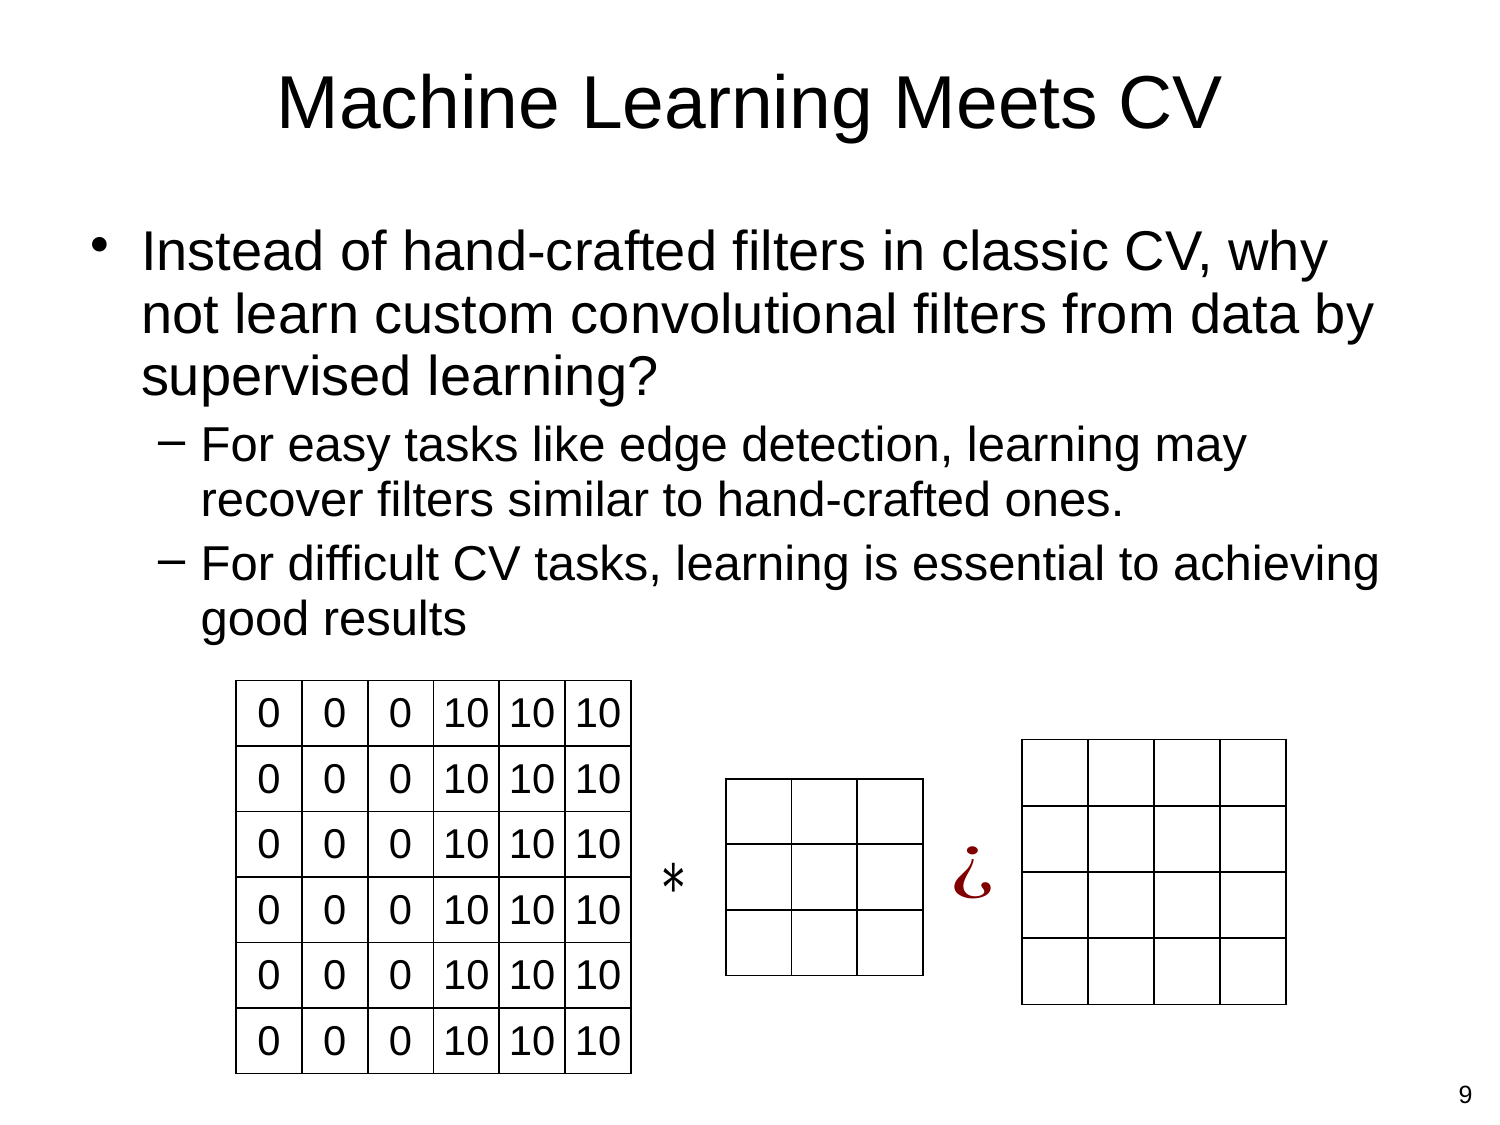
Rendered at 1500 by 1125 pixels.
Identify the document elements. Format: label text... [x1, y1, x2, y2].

table_cell 0 [303, 878, 367, 942]
table_cell 0 [237, 878, 301, 942]
table_cell 10 [566, 943, 630, 1007]
table_cell 10 [434, 878, 498, 942]
table_cell 0 [303, 812, 367, 876]
table_header 0 [369, 681, 433, 745]
table_header [1221, 740, 1285, 805]
table_cell 0 [237, 747, 301, 811]
table_cell 10 [434, 1009, 498, 1073]
table_cell 10 [434, 812, 498, 876]
title Machine Learning Meets CV [74, 27, 1426, 171]
table_cell [1155, 873, 1219, 937]
table_cell [1089, 939, 1153, 1004]
table_cell 0 [237, 812, 301, 876]
table_cell 0 [369, 878, 433, 942]
table_cell 0 [369, 1009, 433, 1073]
table_cell 10 [500, 747, 564, 811]
table_header 10 [434, 681, 498, 745]
table_cell [1089, 873, 1153, 937]
table_cell 0 [237, 1009, 301, 1073]
table_cell [1023, 939, 1087, 1004]
table_header 0 [303, 681, 367, 745]
table_cell 10 [566, 1009, 630, 1073]
table_cell [1155, 807, 1219, 871]
table_cell 10 [500, 878, 564, 942]
table_cell [1221, 939, 1285, 1004]
table_cell [1221, 873, 1285, 937]
table_cell 0 [303, 747, 367, 811]
table_header [1023, 740, 1087, 805]
table_cell [1221, 807, 1285, 871]
table_cell 10 [566, 812, 630, 876]
table_cell 10 [500, 812, 564, 876]
table_cell 10 [566, 878, 630, 942]
slide_number 9 [1137, 1070, 1488, 1112]
table_cell [1089, 807, 1153, 871]
table_cell 0 [303, 1009, 367, 1073]
table_cell 0 [369, 747, 433, 811]
table_cell 10 [500, 943, 564, 1007]
table_cell [1023, 807, 1087, 871]
table_cell 10 [434, 943, 498, 1007]
table_header 10 [500, 681, 564, 745]
table_header [1155, 740, 1219, 805]
table_cell 0 [369, 943, 433, 1007]
table_cell 0 [237, 943, 301, 1007]
table_cell [1155, 939, 1219, 1004]
table_header [1089, 740, 1153, 805]
table_cell [1023, 873, 1087, 937]
table_cell 0 [303, 943, 367, 1007]
table_cell 10 [500, 1009, 564, 1073]
table_cell 10 [566, 747, 630, 811]
table_header 10 [566, 681, 630, 745]
table_cell 10 [434, 747, 498, 811]
list Instead of hand-crafted filters in classic CV, why not learn custom convolutional filters from data by supervised learning? For easy tasks like edge detection, learning may recover filters similar to hand-crafted ones. For difficult CV tasks, learning is essential to achieving good results [74, 212, 1426, 658]
table_cell 0 [369, 812, 433, 876]
table_header 0 [237, 681, 301, 745]
